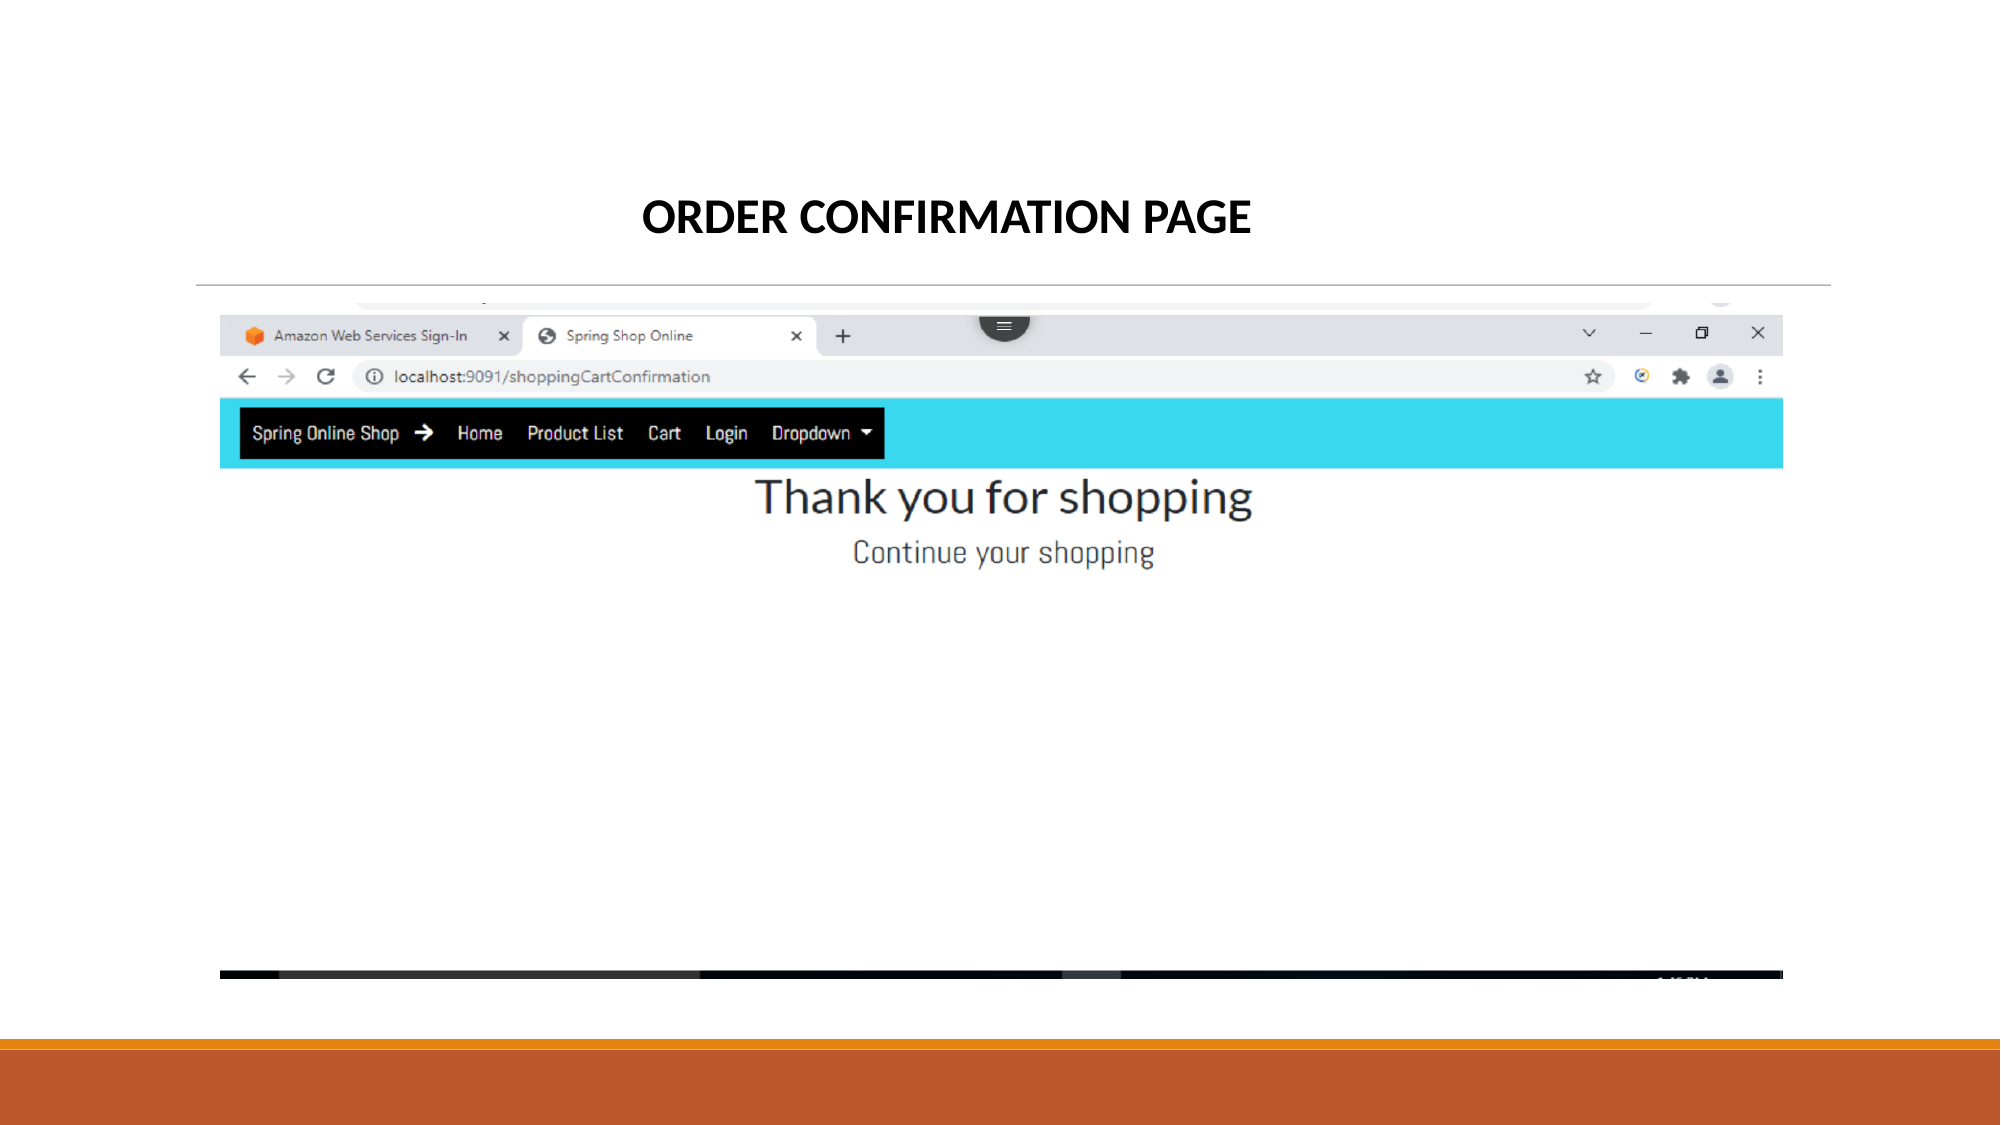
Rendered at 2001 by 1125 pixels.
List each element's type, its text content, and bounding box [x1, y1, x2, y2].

picture [216, 302, 1784, 979]
text_box ORDER CONFIRMATION PAGE [53, 116, 1889, 251]
